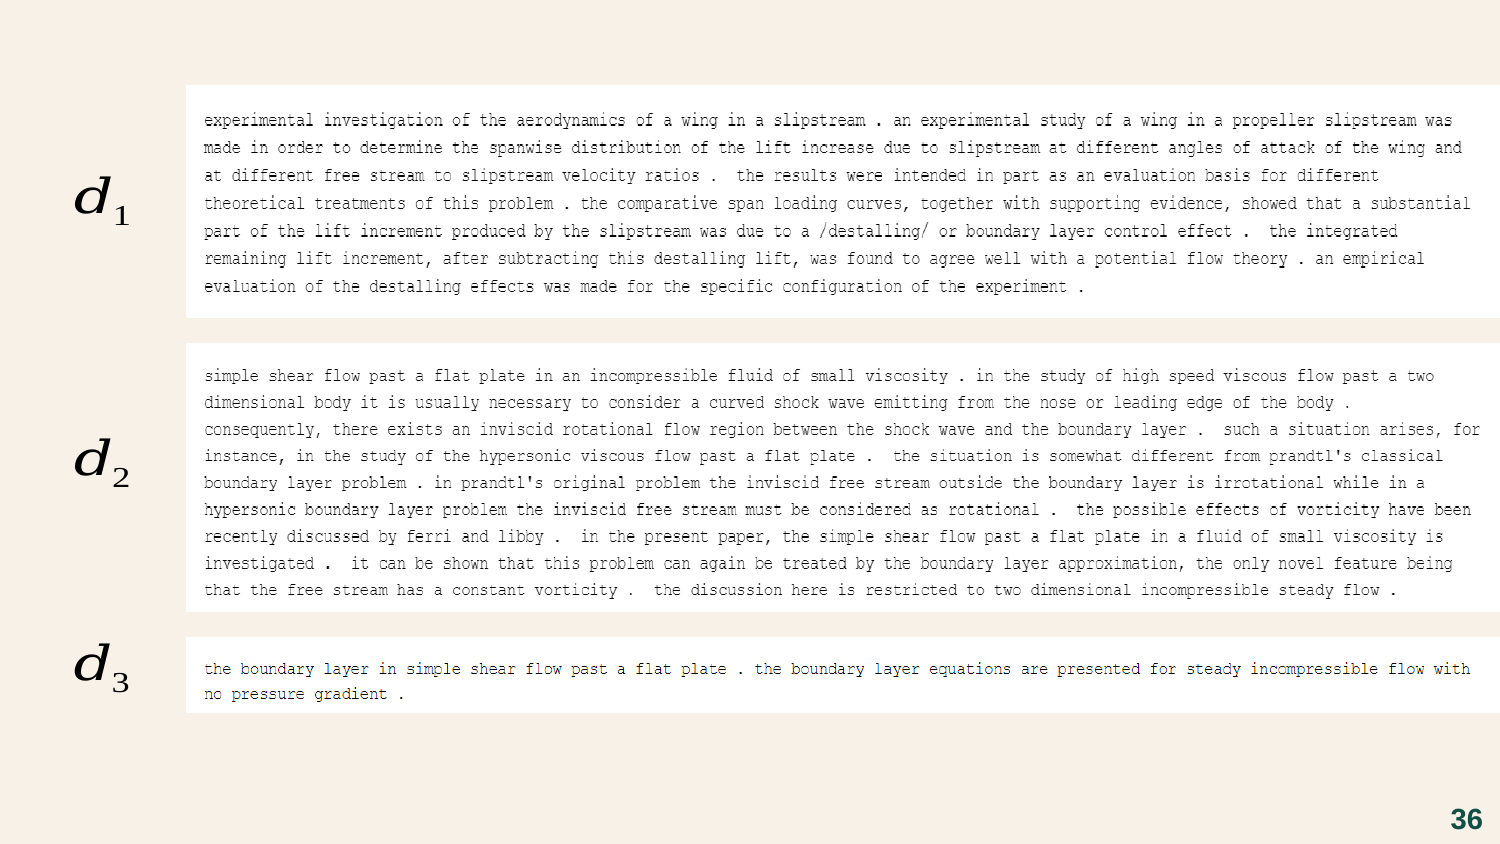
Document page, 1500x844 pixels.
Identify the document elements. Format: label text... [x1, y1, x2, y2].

picture [185, 85, 1500, 318]
picture [185, 637, 1500, 713]
picture [185, 342, 1500, 613]
text_box 36 [1433, 793, 1500, 843]
